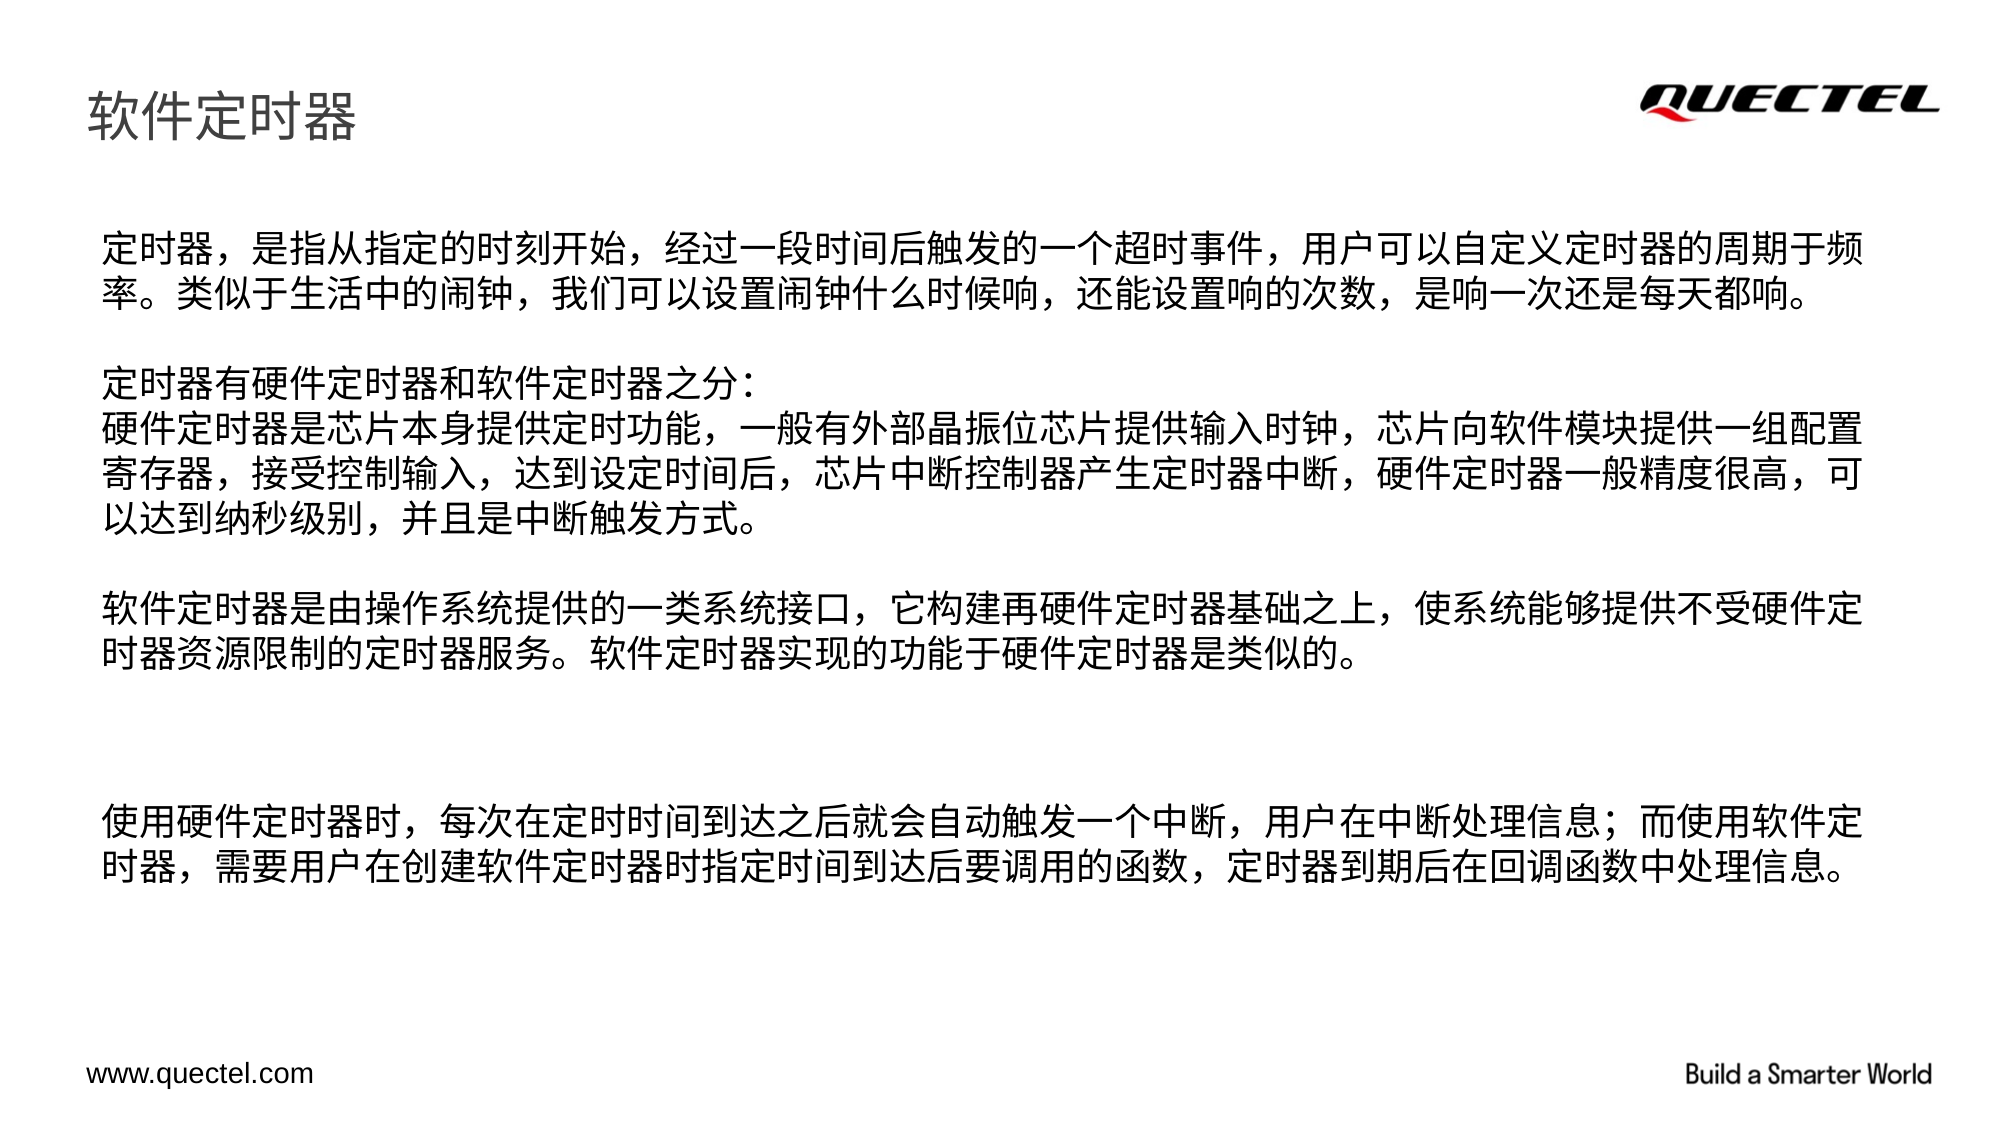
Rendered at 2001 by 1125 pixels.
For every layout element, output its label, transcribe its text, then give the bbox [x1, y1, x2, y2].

title 软件定时器 [71, 82, 1887, 156]
text_box 使用硬件定时器时，每次在定时时间到达之后就会自动触发一个中断，用户在中断处理信息；而使用软件定时器，需要用户在创建软件定时器时指定时间到达后要调用的函数，定时器到期后在回调函数中处理信息。 [86, 790, 1914, 896]
picture [1595, 32, 1985, 165]
picture [1637, 1015, 1981, 1125]
text_box 定时器，是指从指定的时刻开始，经过一段时间后触发的一个超时事件，用户可以自定义定时器的周期于频率。类似于生活中的闹钟，我们可以设置闹钟什么时候响，还能设置响的次数，是响一次还是每天都响。 定时器有硬件定时器和软件定时器之分： 硬件定时器是芯片本身提供定时功能，一般有外部晶振位芯片提供输入时钟，芯片向软件模块提供一组配置寄存器，接受控制输入，达到设定时间后，芯片中断控制器产生定时器中断，硬件定时器一般精度很高，可以达到纳秒级别，并且是中断触发方式。 软件定时器是由操作系统提供的一类系统接口，它构建再硬件定时器基础之上，使系统能够提供不受硬件定时器资源限制的定时器服务。软件定时器实现的功能于硬件定时器是类似的。 [86, 217, 1914, 683]
